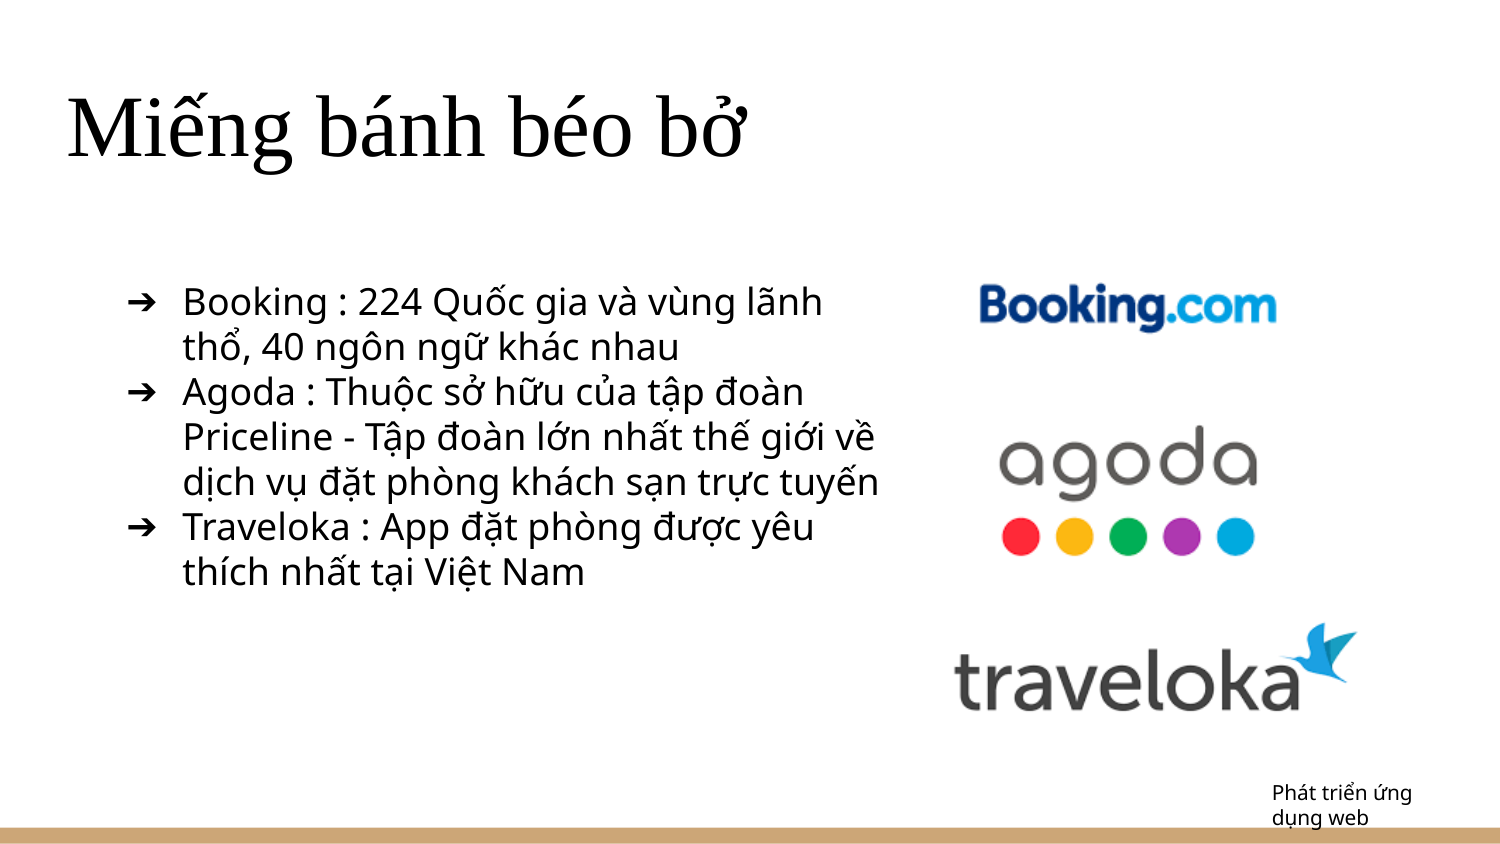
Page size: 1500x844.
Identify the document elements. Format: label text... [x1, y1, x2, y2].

title Miếng bánh béo bở [51, 52, 1449, 190]
text_box Booking : 224 Quốc gia và vùng lãnh thổ, 40 ngôn ngữ khác nhau Agoda : Thuộc sở hữu của tập đoàn Priceline - Tập đoàn lớn nhất thế giới về dịch vụ đặt phòng khách sạn trực tuyến Traveloka : App đặt phòng được yêu thích nhất tại Việt Nam [92, 262, 914, 643]
text_box Phát triển ứng dụng web [1256, 764, 1461, 823]
picture [885, 171, 1371, 806]
